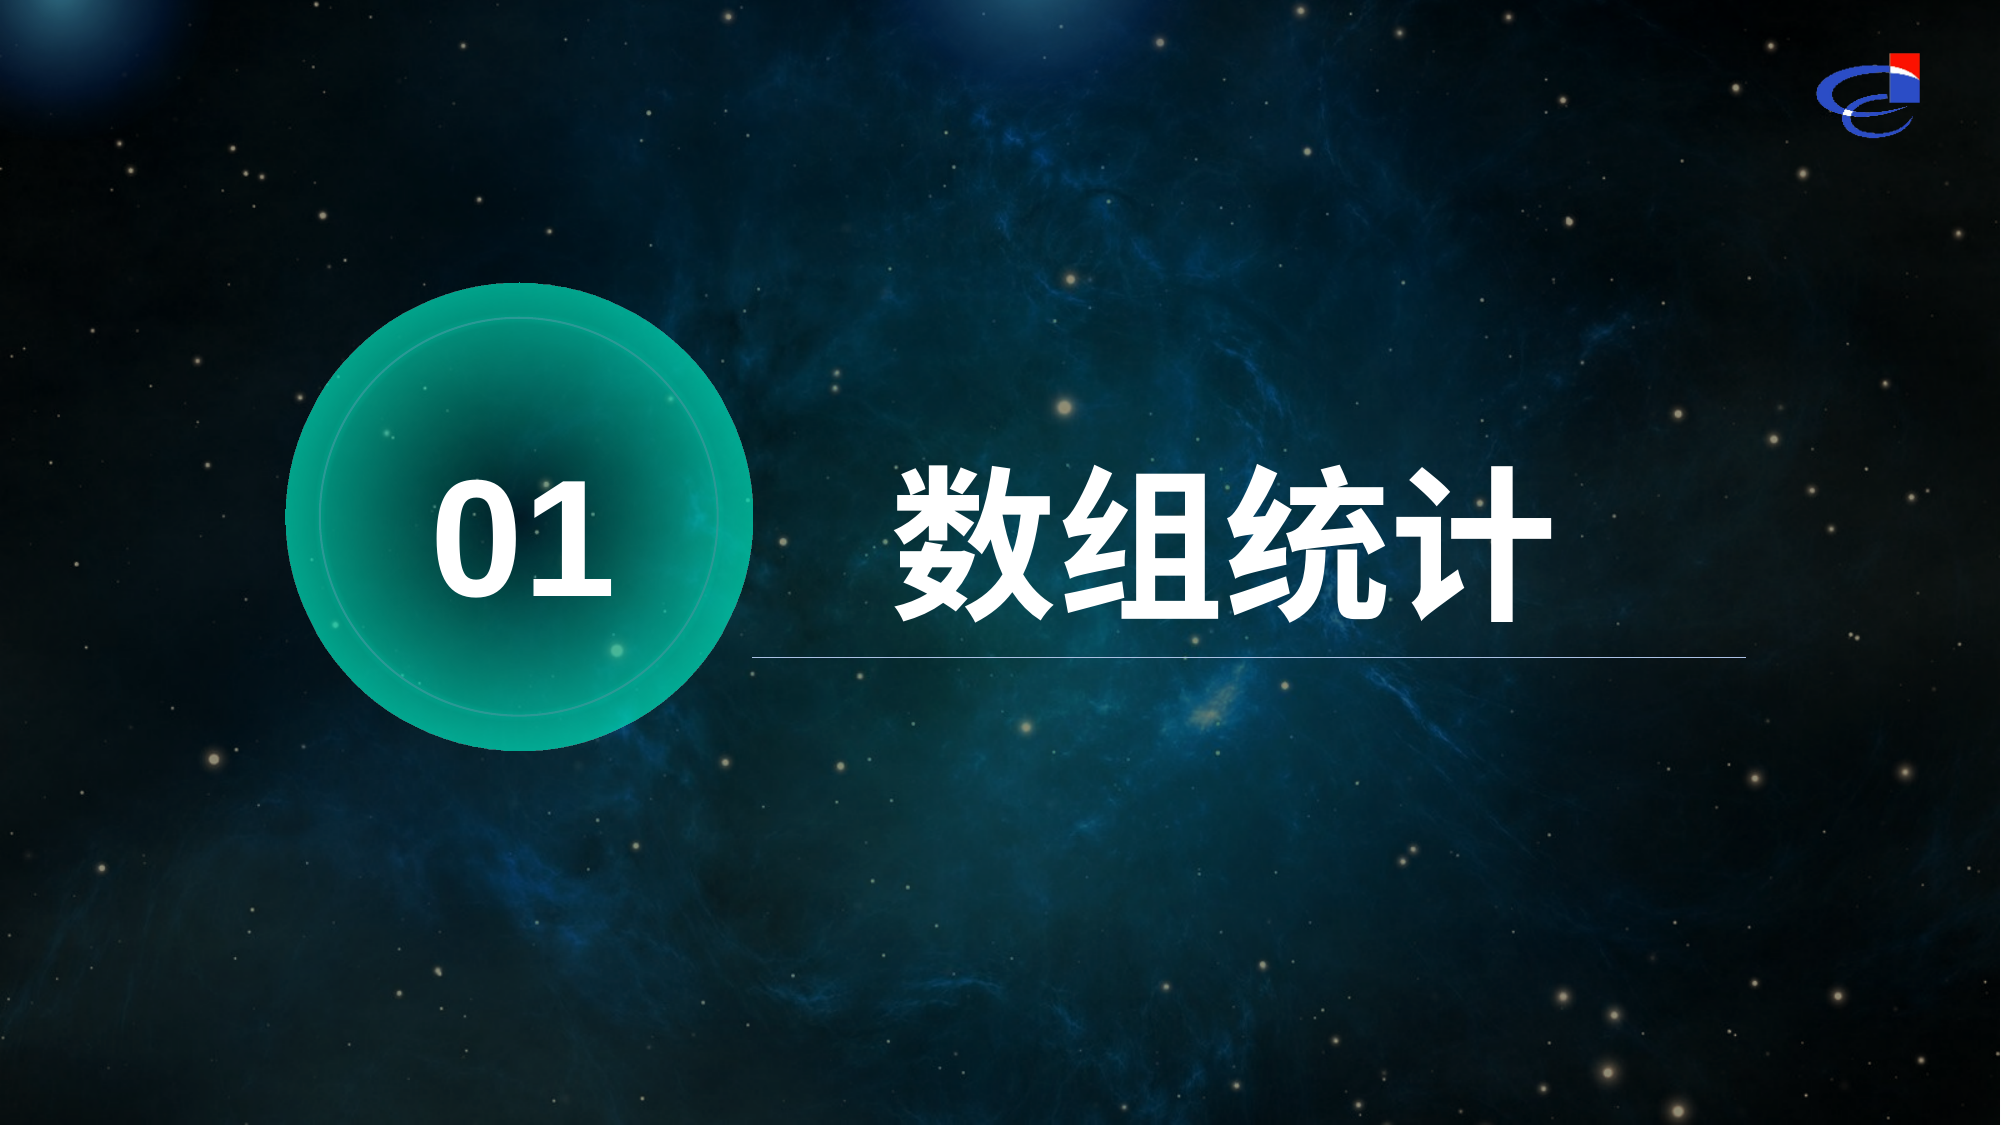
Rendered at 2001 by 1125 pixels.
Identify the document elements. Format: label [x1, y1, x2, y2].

picture [0, 0, 2001, 1125]
text_box [284, 282, 753, 751]
